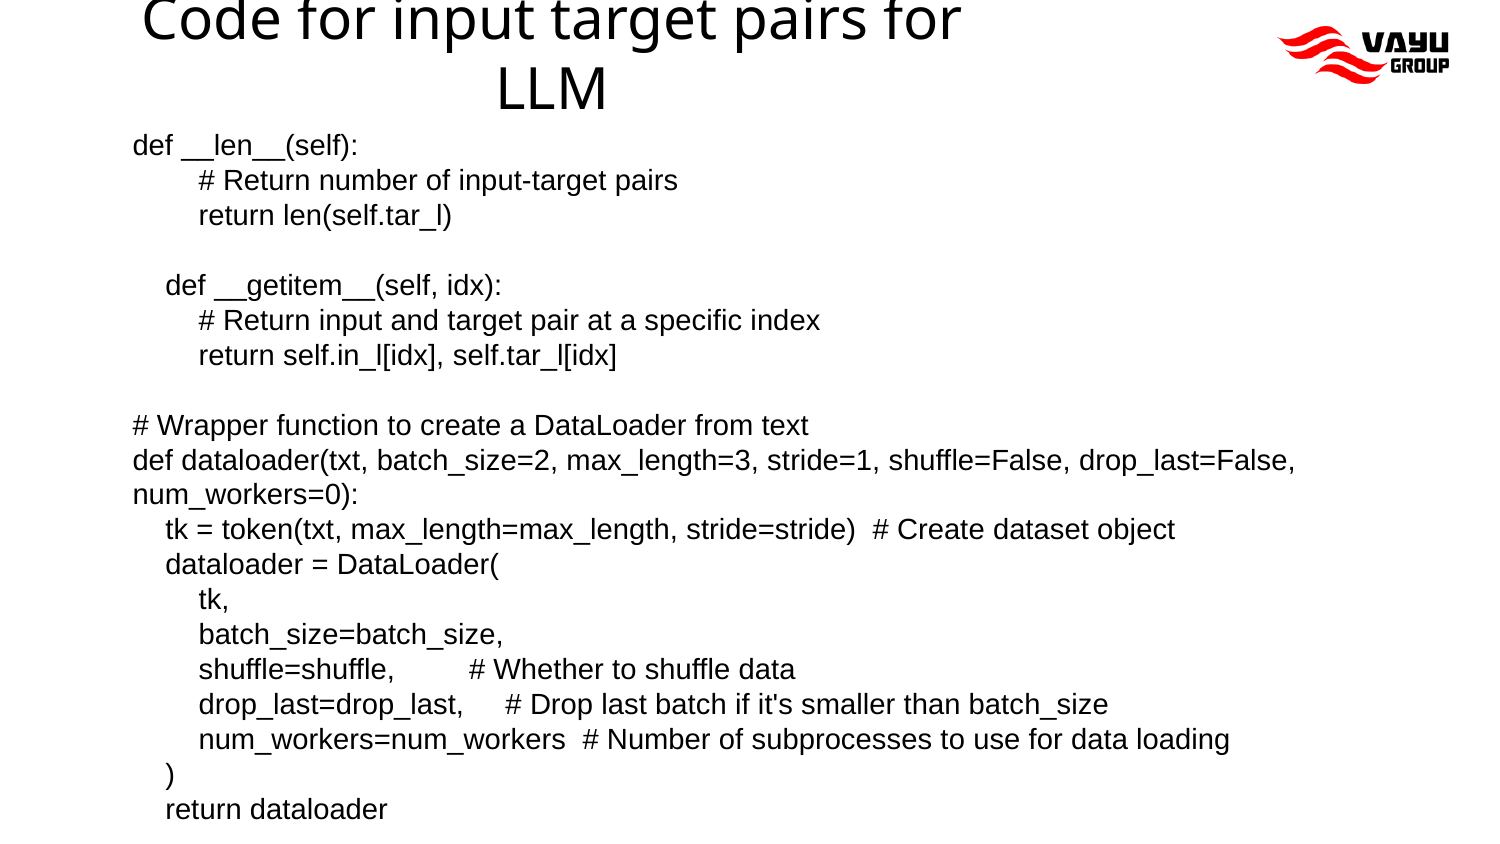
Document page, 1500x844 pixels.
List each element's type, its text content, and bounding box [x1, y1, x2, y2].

text_box def __len__(self): # Return number of input-target pairs return len(self.tar_l) def __getitem__(self, idx): # Return input and target pair at a specific index return self.in_l[idx], self.tar_l[idx] # Wrapper function to create a DataLoader from text def dataloader(txt, batch_size=2, max_length=3, stride=1, shuffle=False, drop_last=False, num_workers=0): tk = token(txt, max_length=max_length, stride=stride) # Create dataset object dataloader = DataLoader( tk, batch_size=batch_size, shuffle=shuffle, # Whether to shuffle data drop_last=drop_last, # Drop last batch if it's smaller than batch_size num_workers=num_workers # Number of subprocesses to use for data loading ) return dataloader [117, 118, 1436, 844]
picture [1277, 26, 1449, 85]
title Code for input target pairs for LLM [78, 18, 1026, 84]
